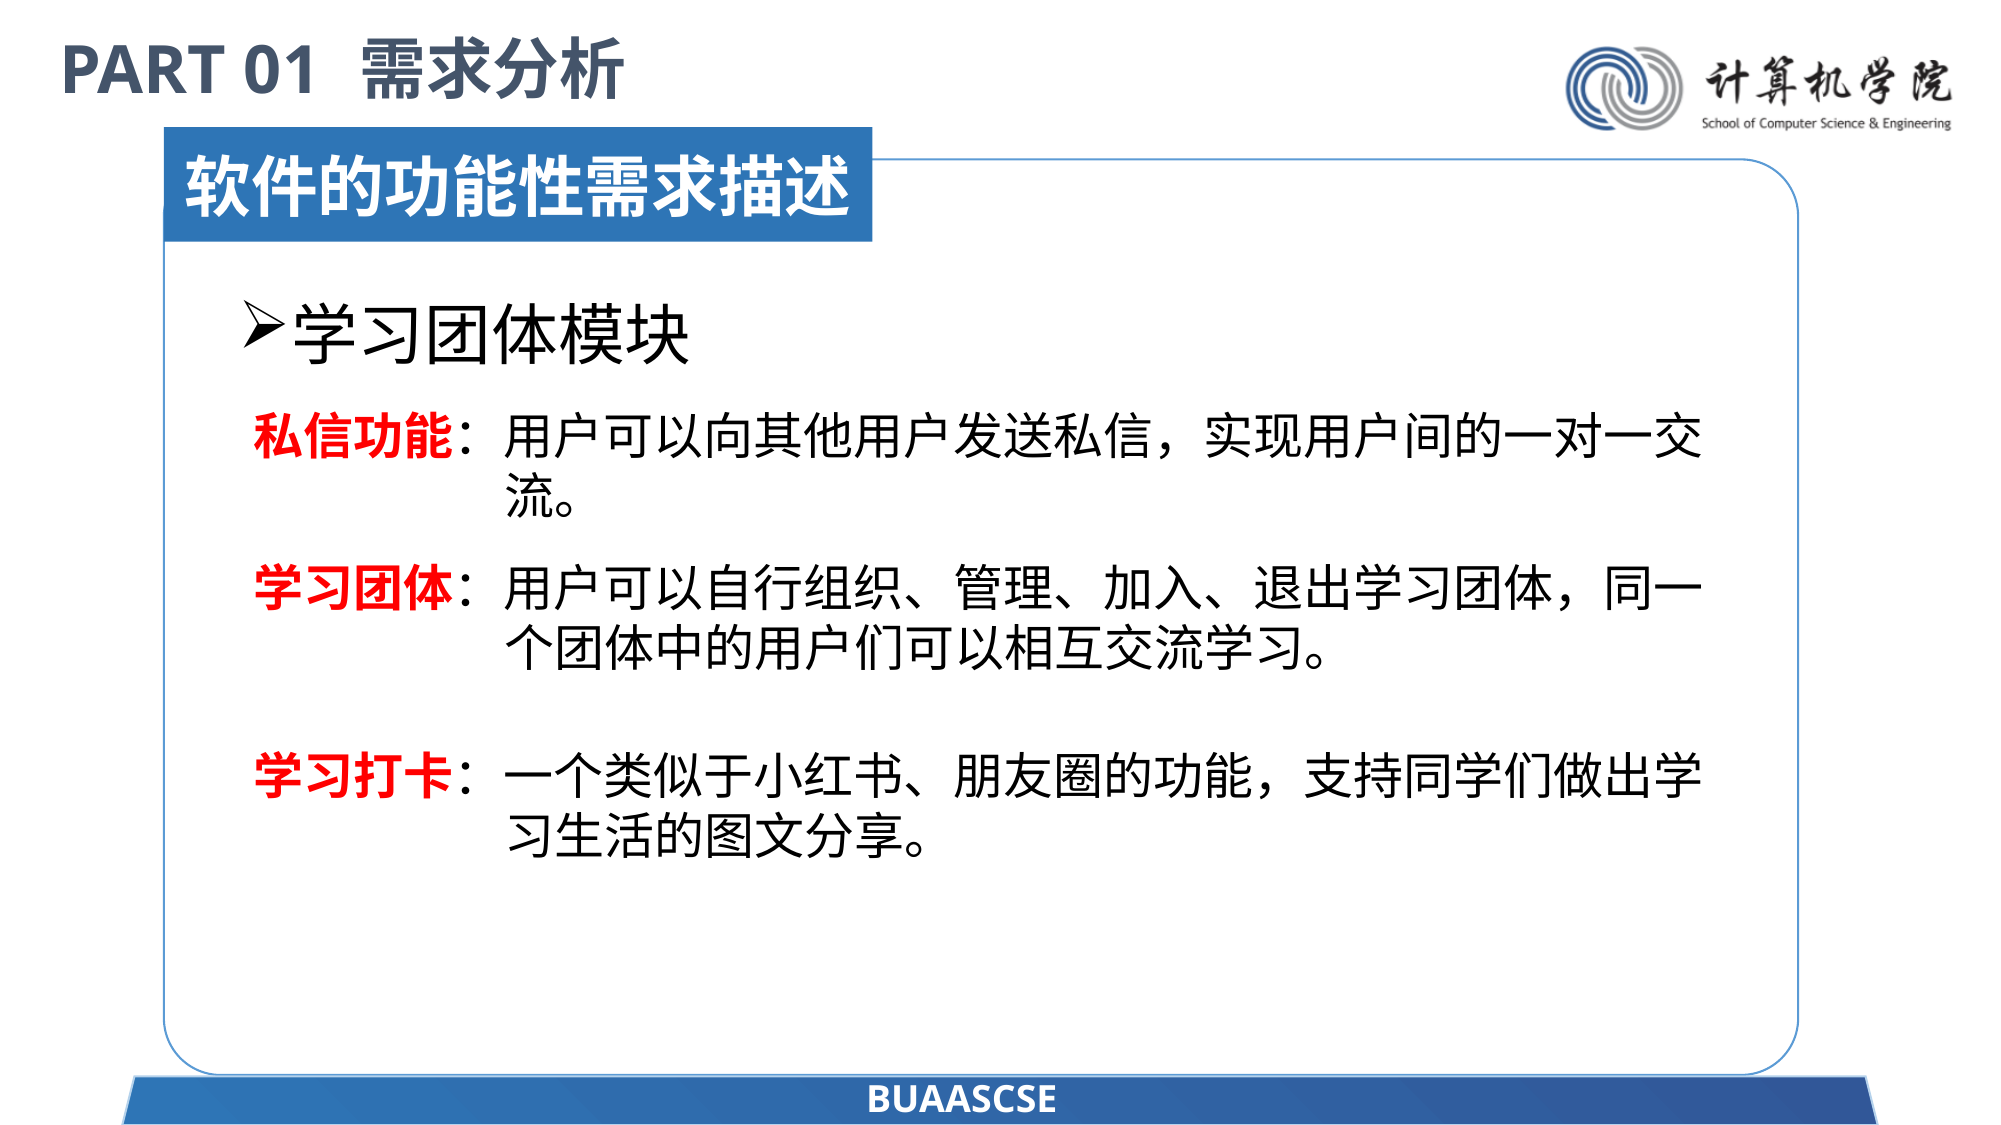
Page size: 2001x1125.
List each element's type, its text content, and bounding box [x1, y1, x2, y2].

text_box [1149, 1075, 1879, 1125]
picture [1556, 39, 1963, 140]
text_box [121, 1075, 851, 1125]
text_box BUAASCSE [851, 1075, 1149, 1125]
text_box PART 01 需求分析 [44, 19, 908, 115]
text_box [163, 127, 1799, 1075]
